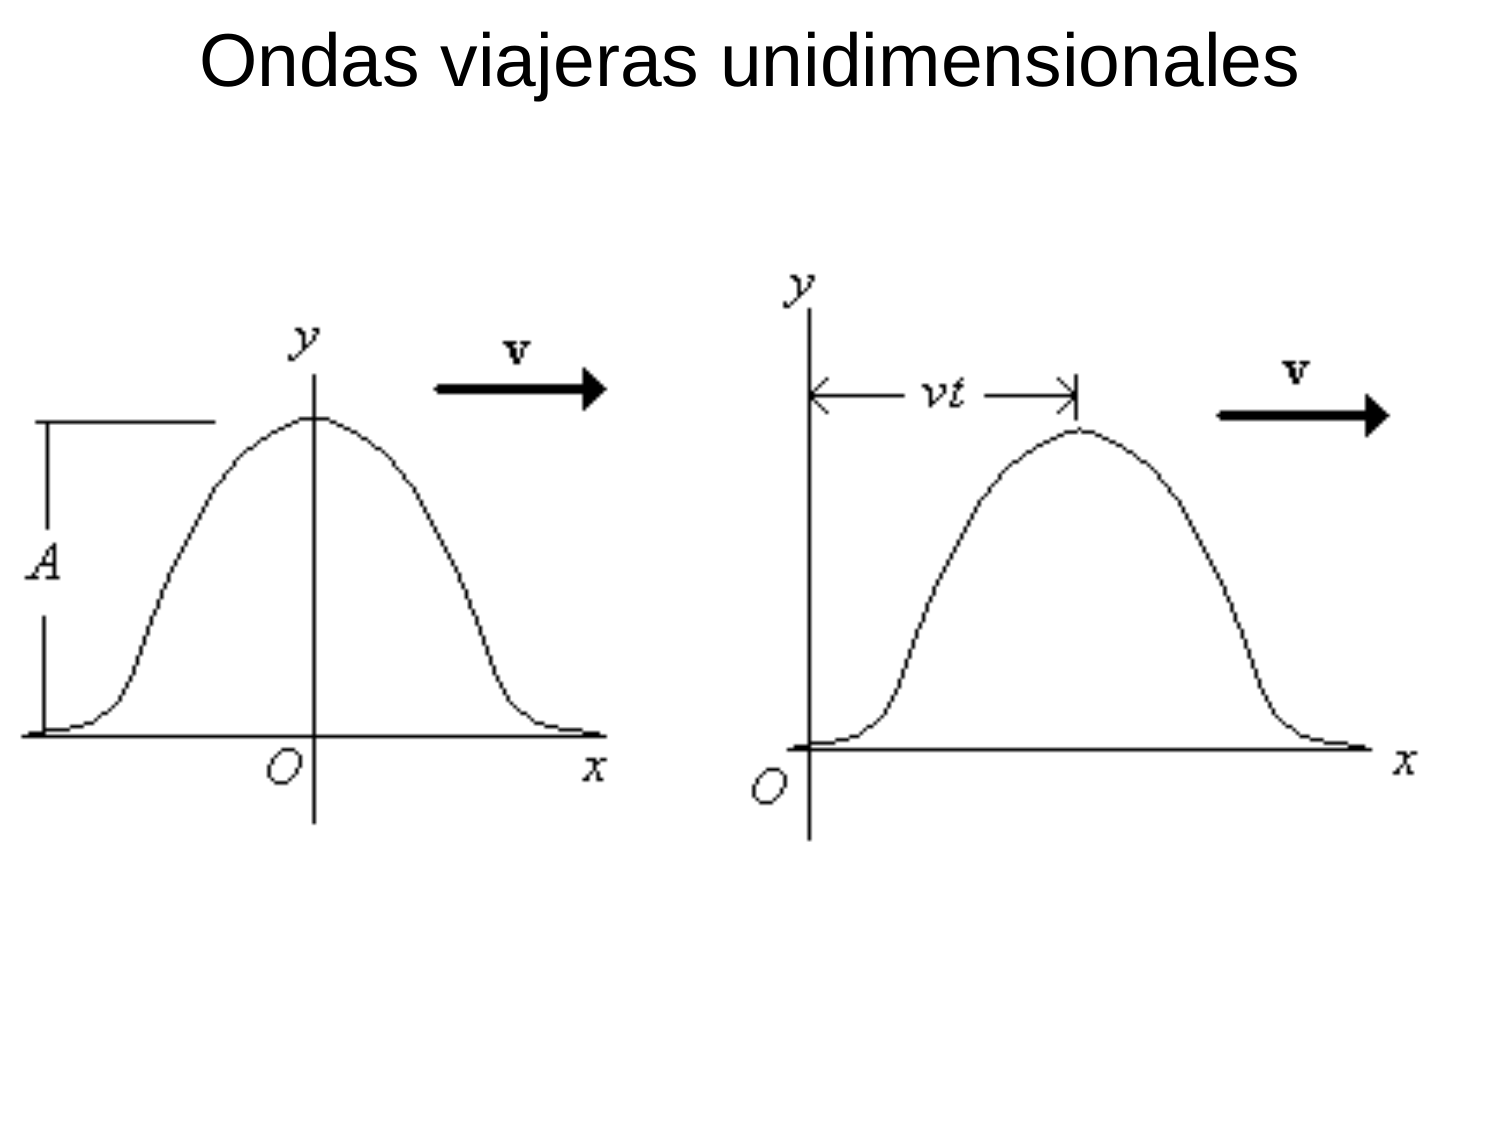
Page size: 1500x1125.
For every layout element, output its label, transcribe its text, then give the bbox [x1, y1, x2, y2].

text_box Ondas viajeras unidimensionales [0, 0, 1500, 114]
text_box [0, 243, 1500, 866]
